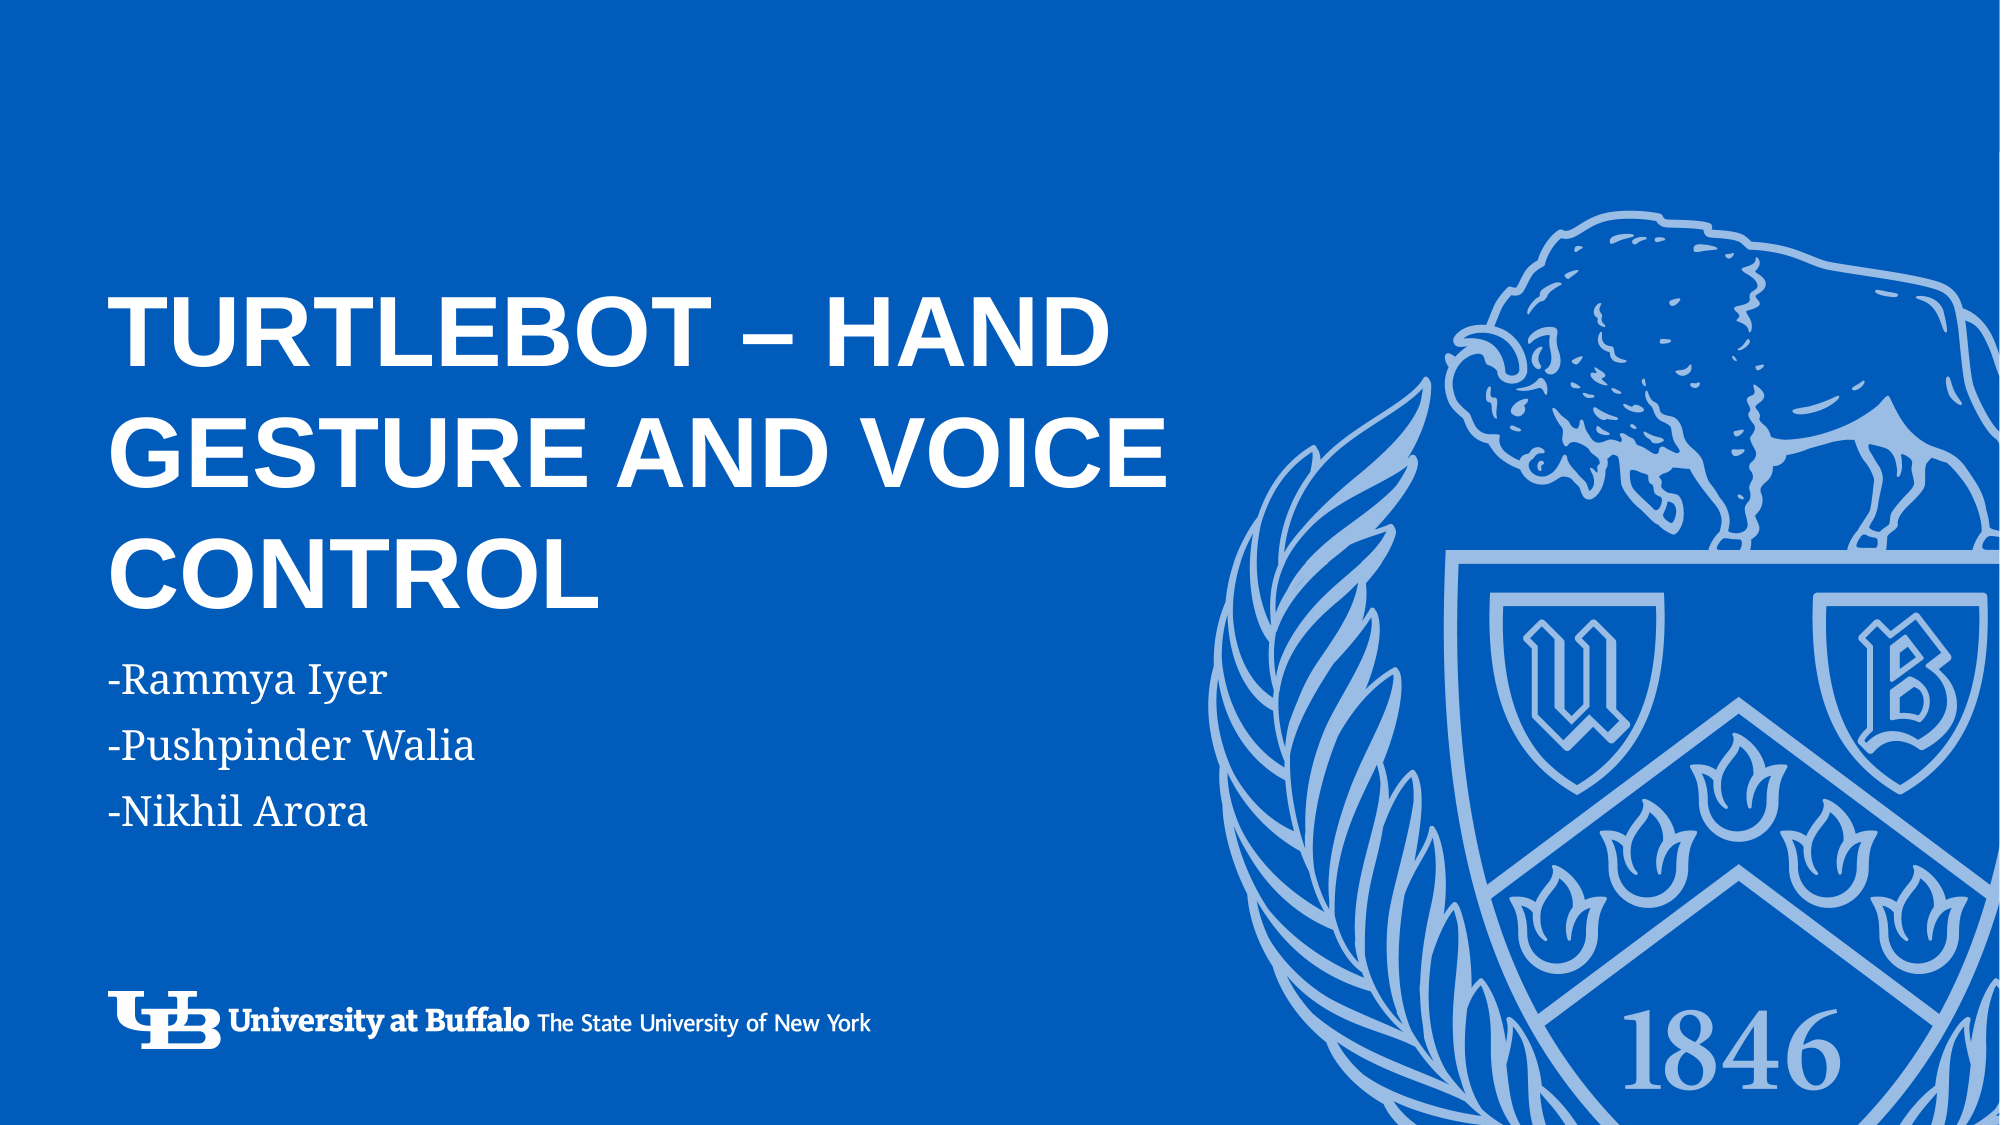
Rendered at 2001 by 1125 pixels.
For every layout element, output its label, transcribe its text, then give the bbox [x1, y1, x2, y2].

list -Rammya Iyer -Pushpinder Walia -Nikhil Arora [108, 651, 1197, 922]
picture [0, 0, 2000, 1125]
title Turtlebot – Hand gesture and voice control [108, 244, 1197, 636]
